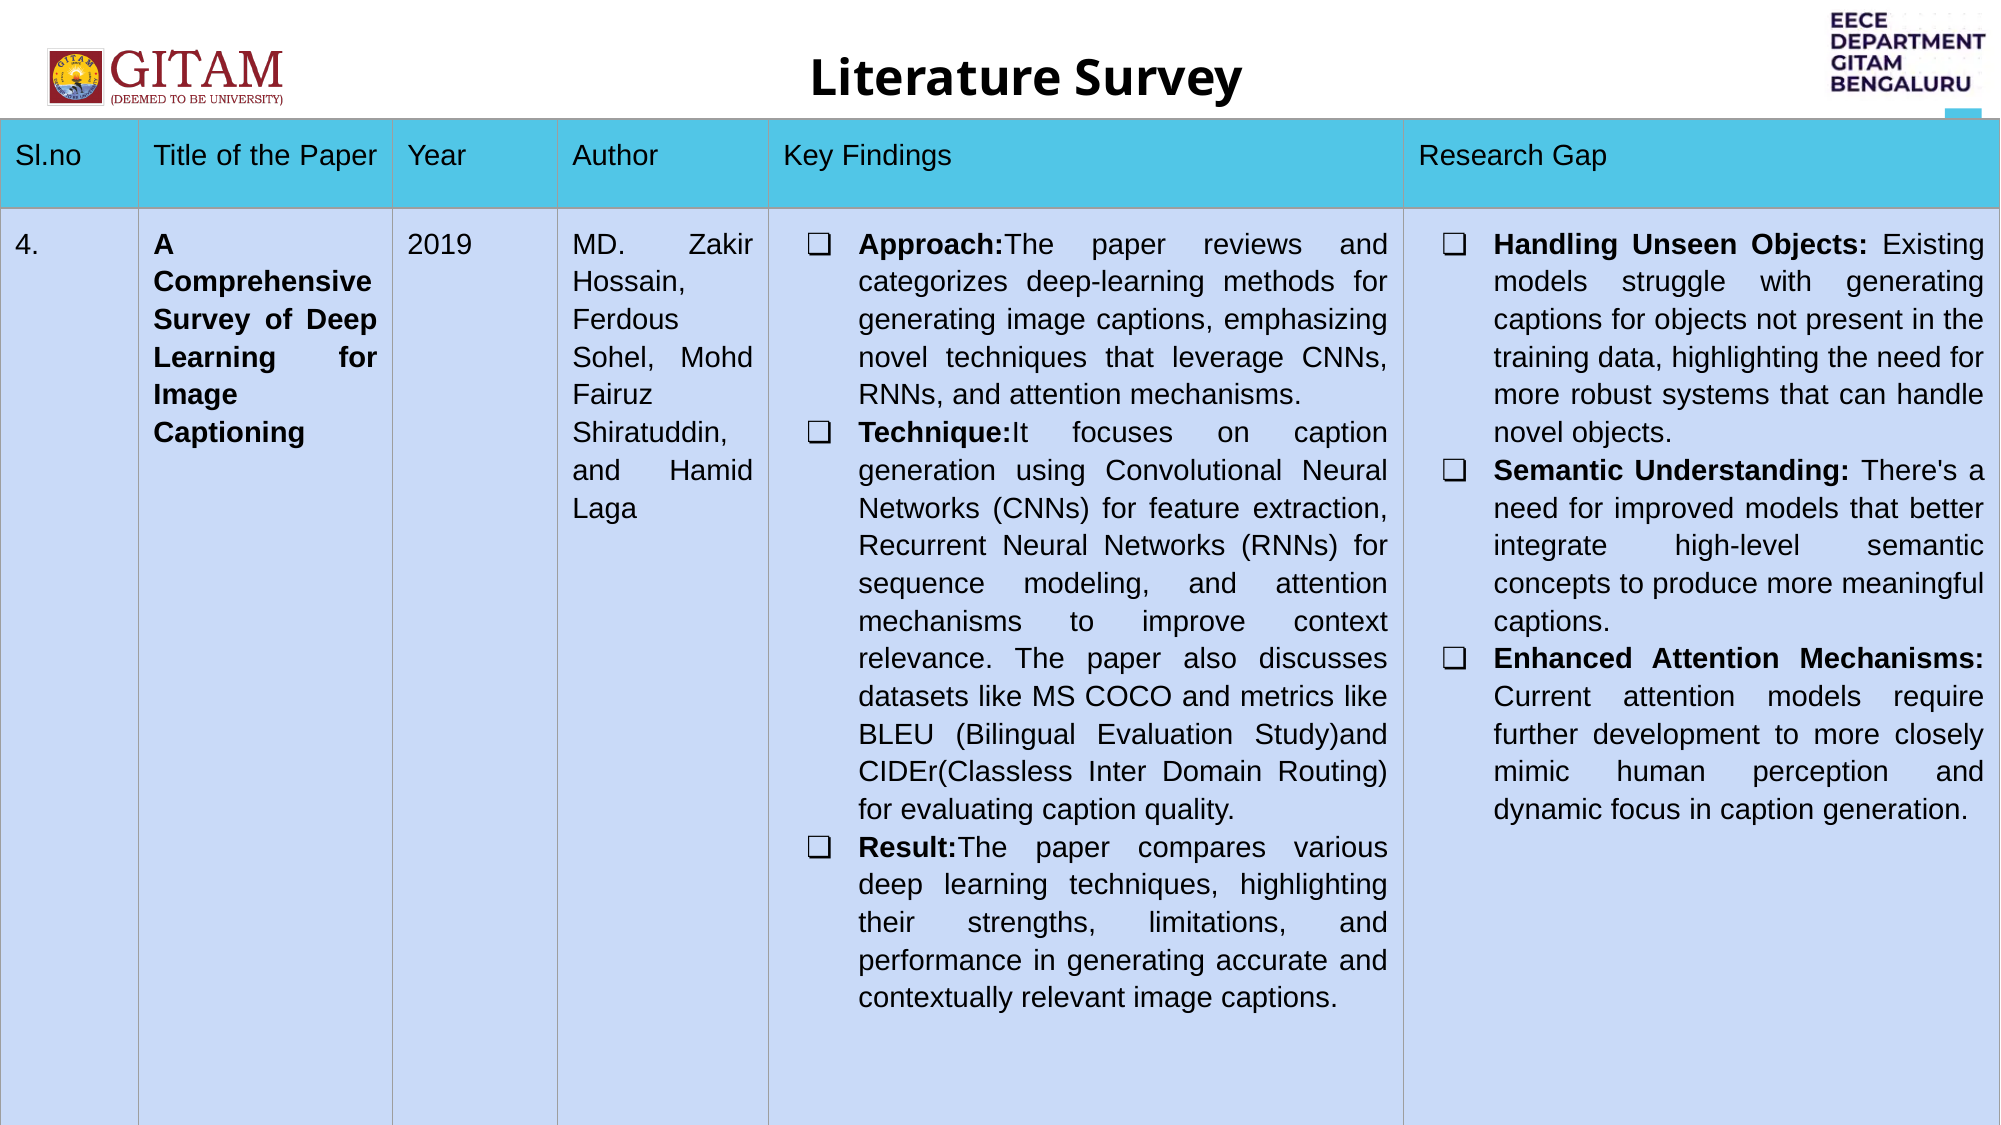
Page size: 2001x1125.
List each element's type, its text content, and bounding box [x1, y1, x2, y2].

table_header Author [558, 120, 768, 207]
table_cell MD. Zakir Hossain, Ferdous Sohel, Mohd Fairuz Shiratuddin, and Hamid Laga [558, 209, 768, 1125]
table_cell Handling Unseen Objects: Existing models struggle with generating captions for objects not present in the training data, highlighting the need for more robust systems that can handle novel objects. Semantic Understanding: There's a need for improved models that better integrate high-level semantic concepts to produce more meaningful captions. Enhanced Attention Mechanisms: Current attention models require further development to more closely mimic human perception and dynamic focus in caption generation. [1404, 209, 1999, 1125]
table_cell 2019 [393, 209, 557, 1125]
text_box Literature Survey [163, 38, 1889, 118]
table_header Title of the Paper [139, 120, 392, 207]
table_cell 4. [1, 209, 138, 1125]
table_header Key Findings [769, 120, 1403, 207]
table_header Year [393, 120, 557, 207]
table_cell Approach:The paper reviews and categorizes deep-learning methods for generating image captions, emphasizing novel techniques that leverage CNNs, RNNs, and attention mechanisms. Technique:It focuses on caption generation using Convolutional Neural Networks (CNNs) for feature extraction, Recurrent Neural Networks (RNNs) for sequence modeling, and attention mechanisms to improve context relevance. The paper also discusses datasets like MS COCO and metrics like BLEU (Bilingual Evaluation Study)and CIDEr(Classless Inter Domain Routing) for evaluating caption quality. Result:The paper compares various deep learning techniques, highlighting their strengths, limitations, and performance in generating accurate and contextually relevant image captions. [769, 209, 1403, 1125]
table_header Sl.no [1, 120, 138, 207]
table_cell A Comprehensive Survey of Deep Learning for Image Captioning [139, 209, 392, 1125]
picture [43, 42, 163, 112]
picture [1824, 1, 2000, 101]
table_header Research Gap [1404, 120, 1999, 207]
